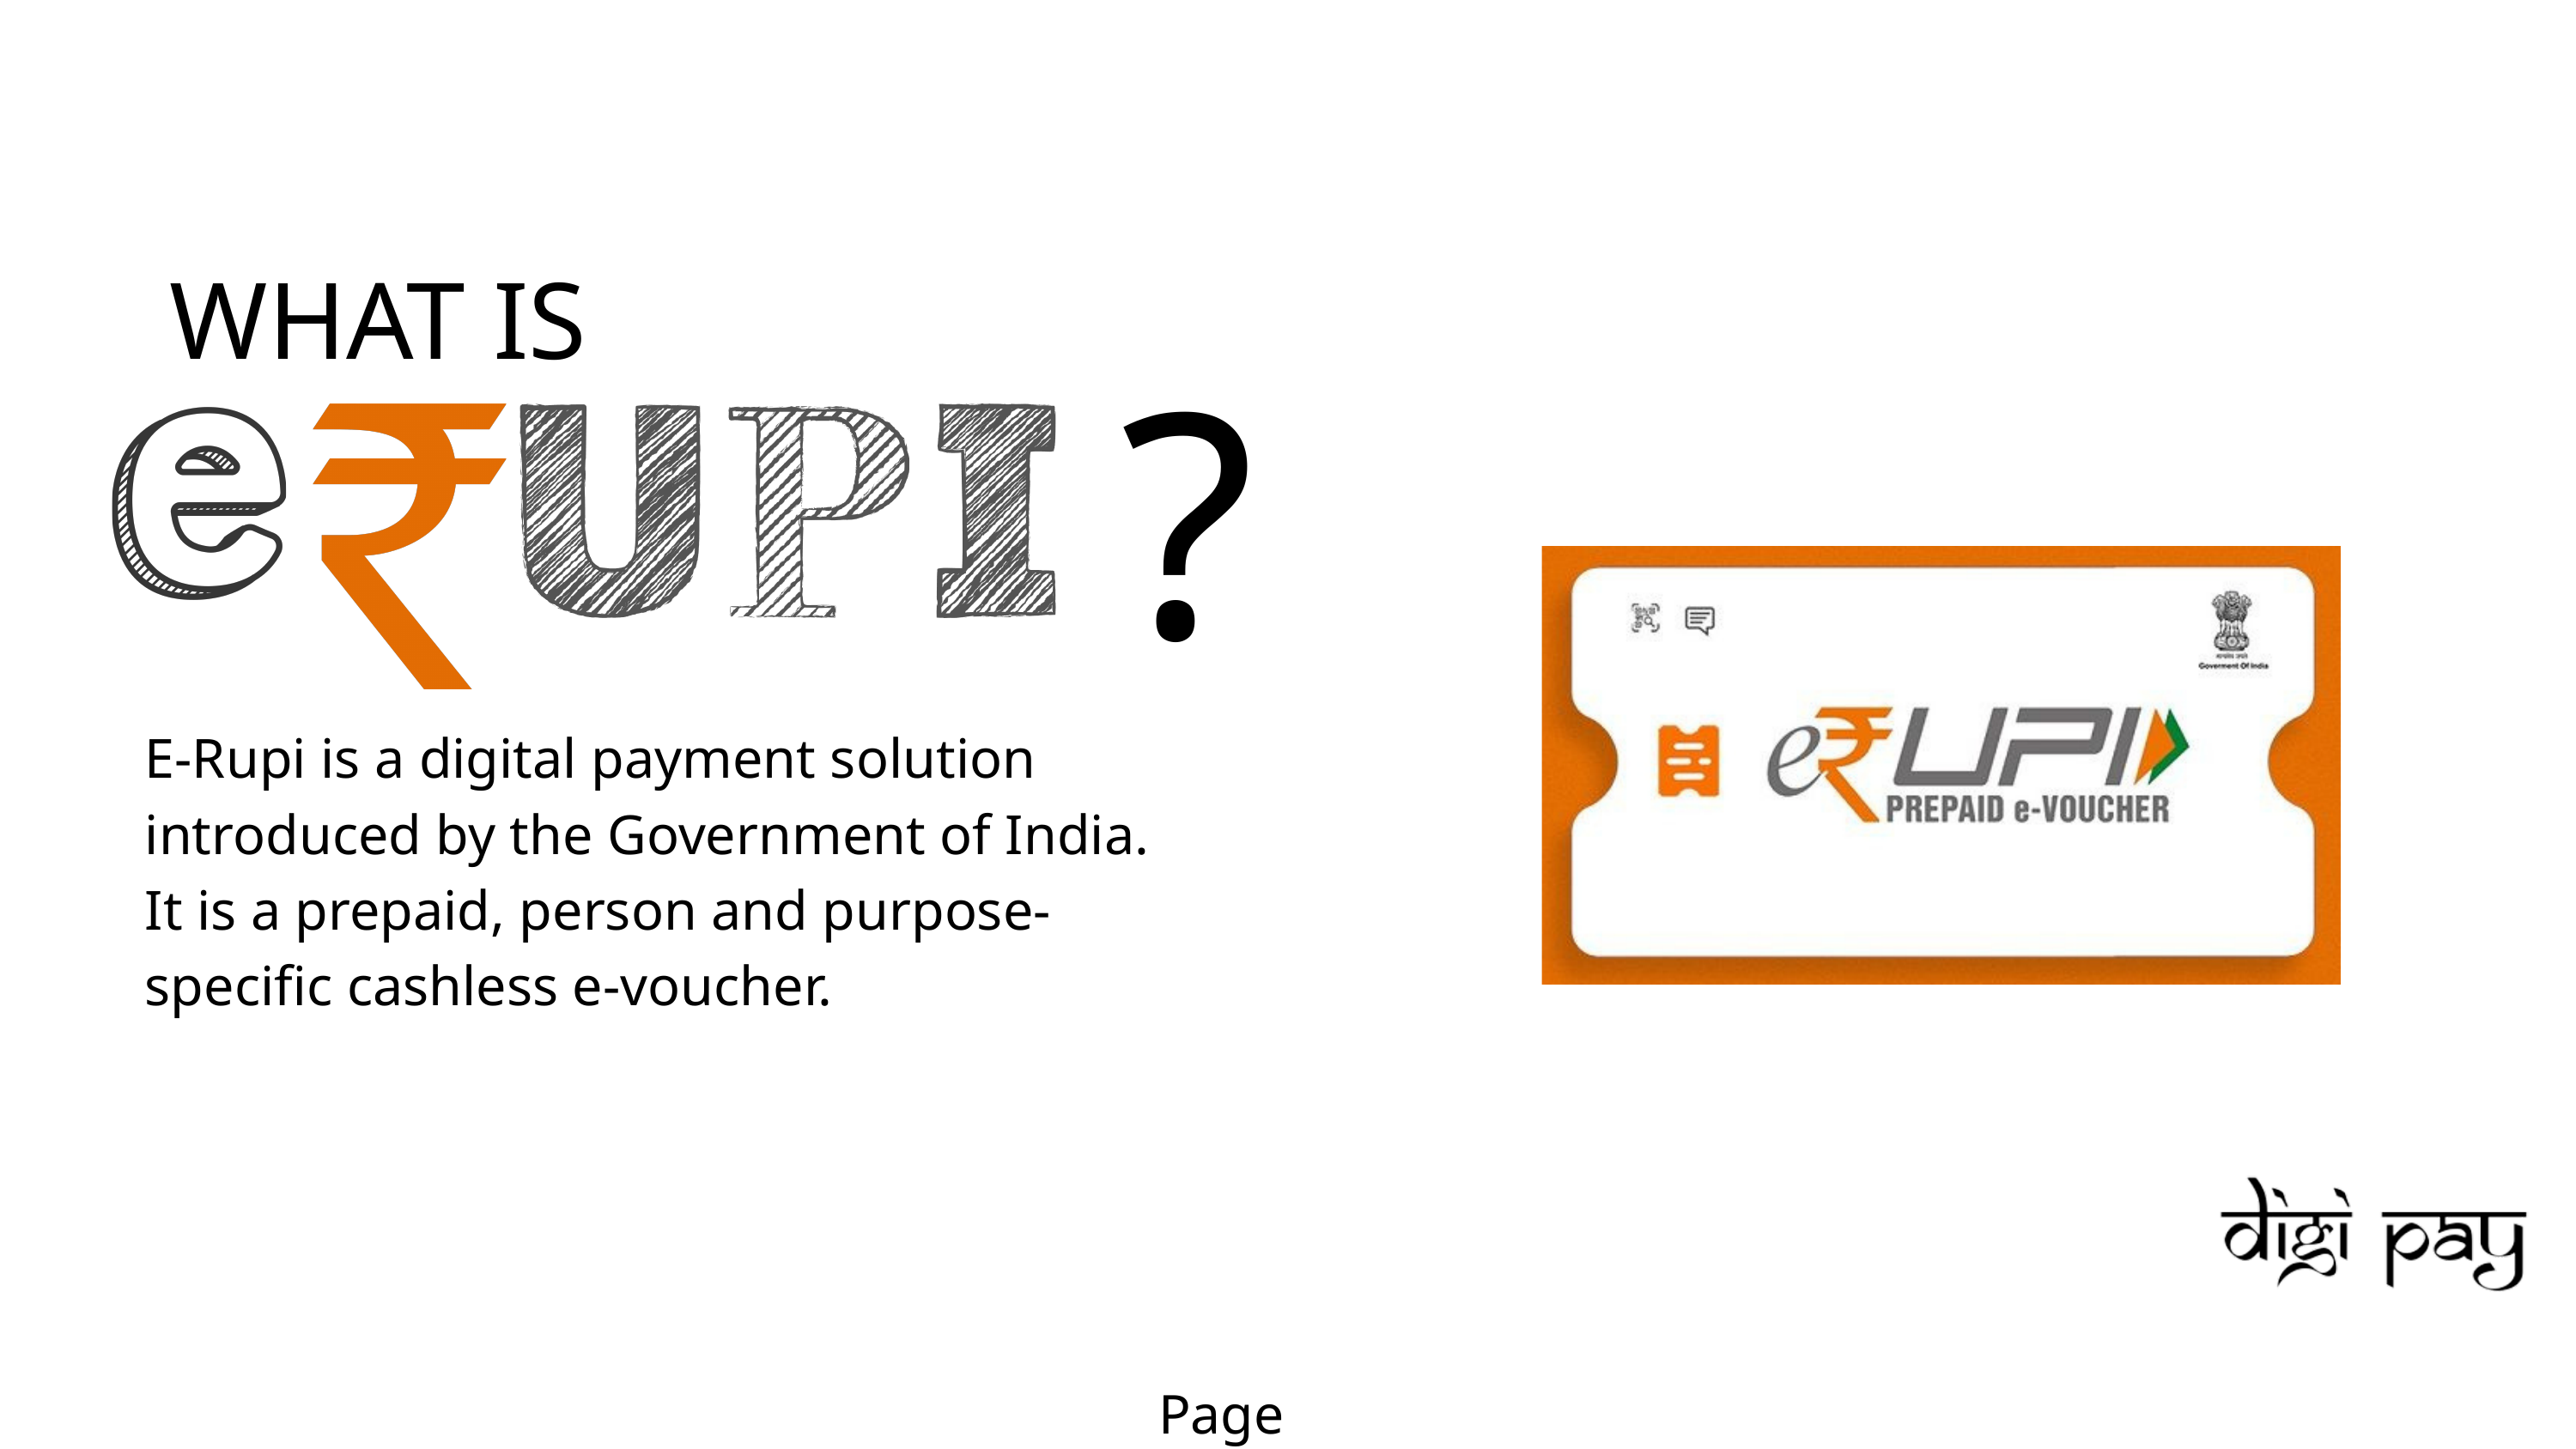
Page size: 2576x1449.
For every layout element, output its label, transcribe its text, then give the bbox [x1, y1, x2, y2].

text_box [112, 403, 1056, 690]
text_box E-Rupi is a digital payment solution introduced by the Government of India. It is a prepaid, person and purpose-specific cashless e-voucher. [144, 713, 1188, 1017]
text_box Page 2/20.. [1082, 1369, 1360, 1449]
text_box WHAT IS [25, 233, 732, 381]
text_box [1541, 546, 2341, 985]
text_box [2207, 1138, 2555, 1335]
text_box ? [1087, 264, 1288, 701]
